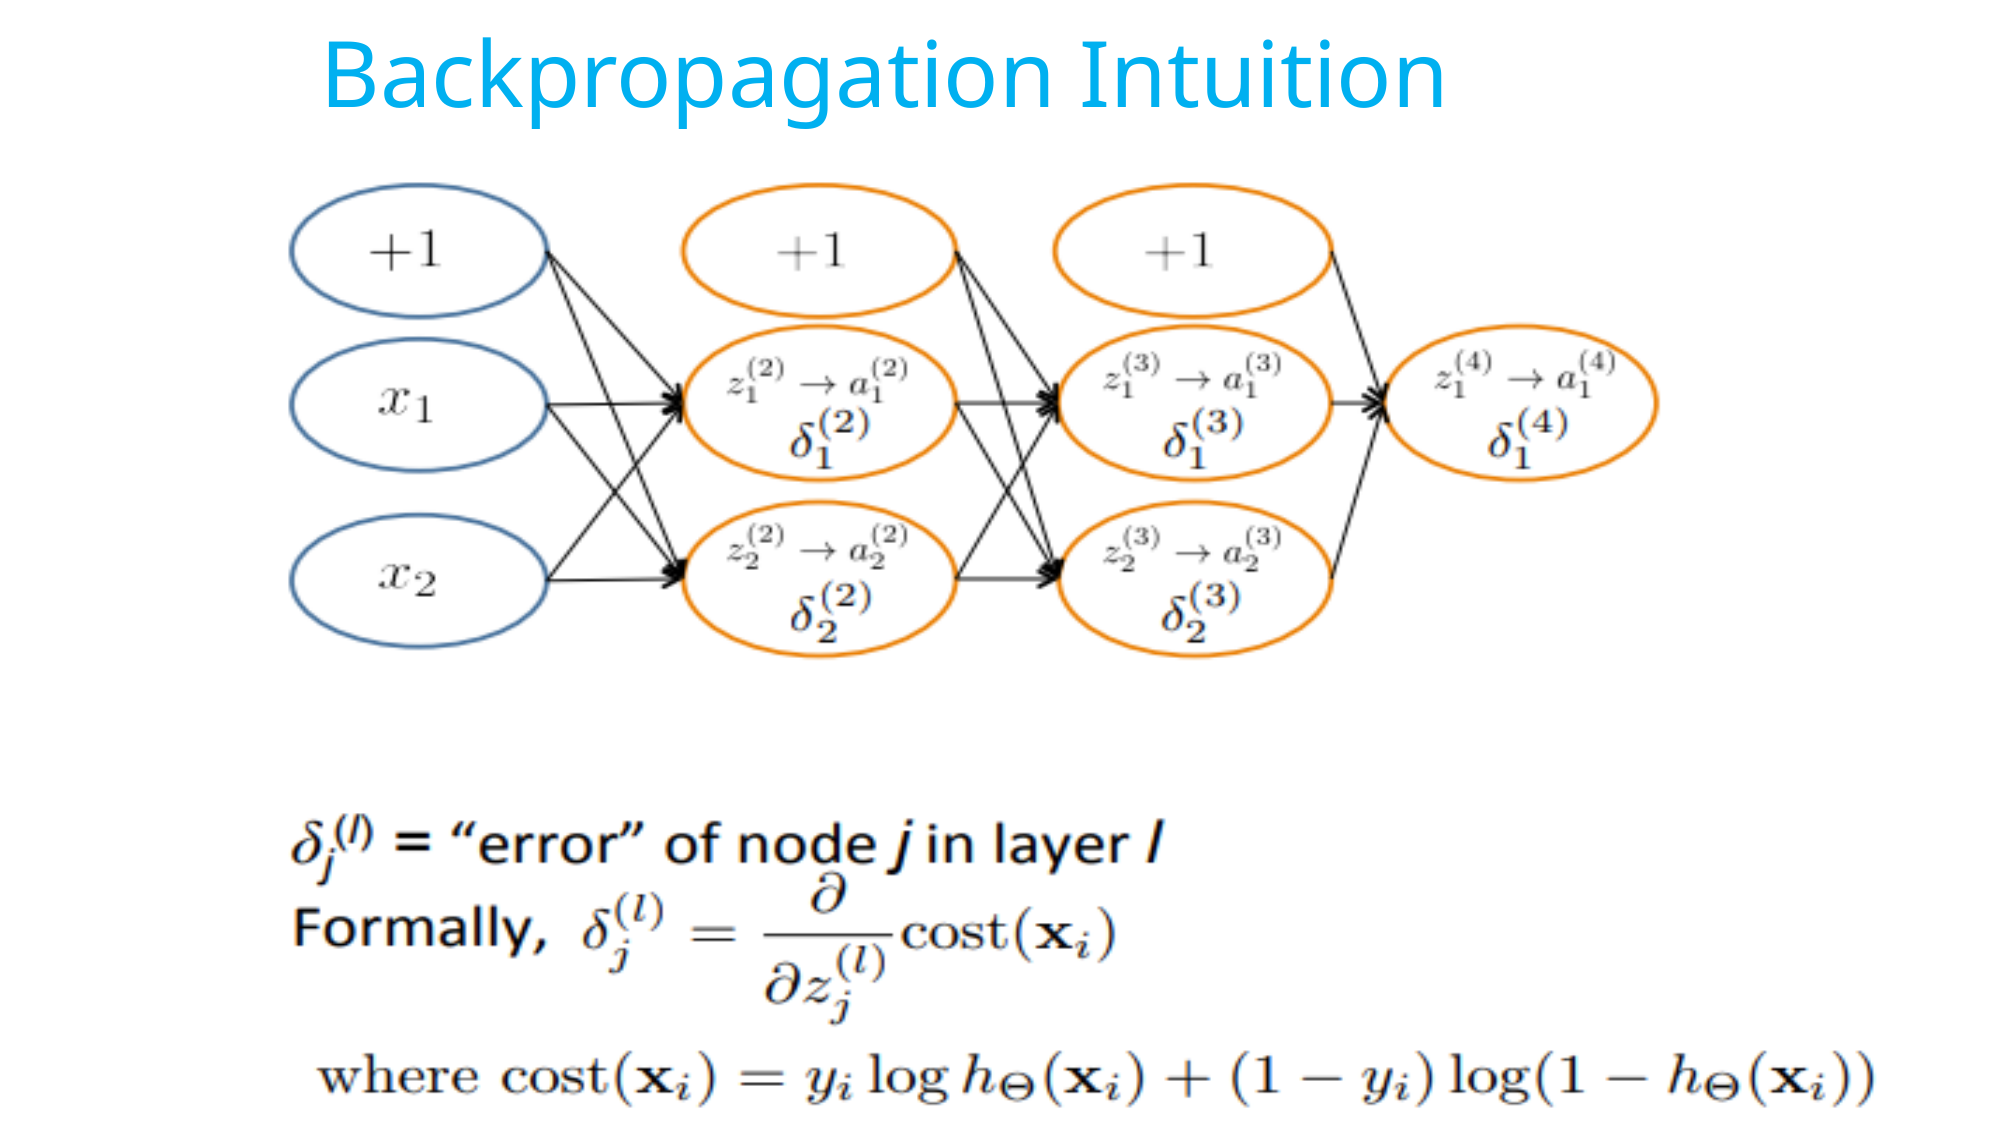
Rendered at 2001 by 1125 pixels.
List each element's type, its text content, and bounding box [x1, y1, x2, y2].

picture [213, 164, 1899, 1125]
title Backpropagation Intuition [317, 0, 2000, 165]
